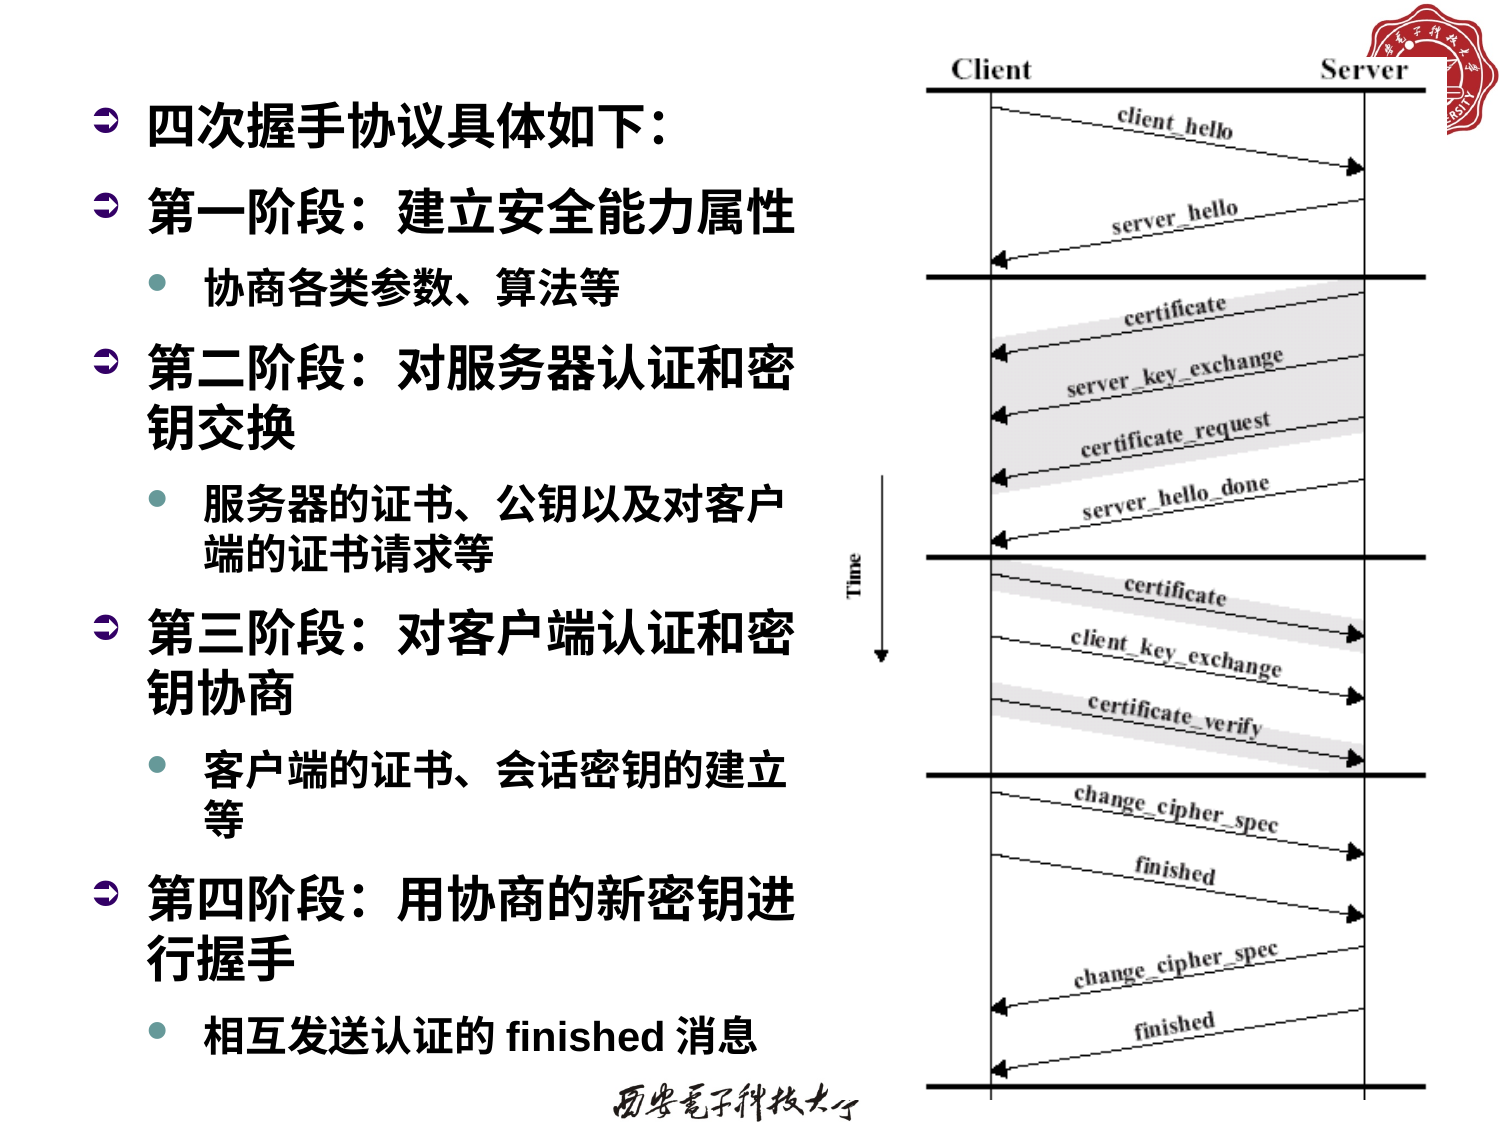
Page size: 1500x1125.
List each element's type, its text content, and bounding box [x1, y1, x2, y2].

list 四次握手协议具体如下： 第一阶段：建立安全能力属性 协商各类参数、算法等 第二阶段：对服务器认证和密钥交换 服务器的证书、公钥以及对客户端的证书请求等 第三阶段：对客户端认证和密钥协商 客户端的证书、会话密钥的建立等 第四阶段：用协商的新密钥进行握手 相互发送认证的finished消息 [74, 87, 822, 1076]
picture [612, 0, 1500, 1125]
